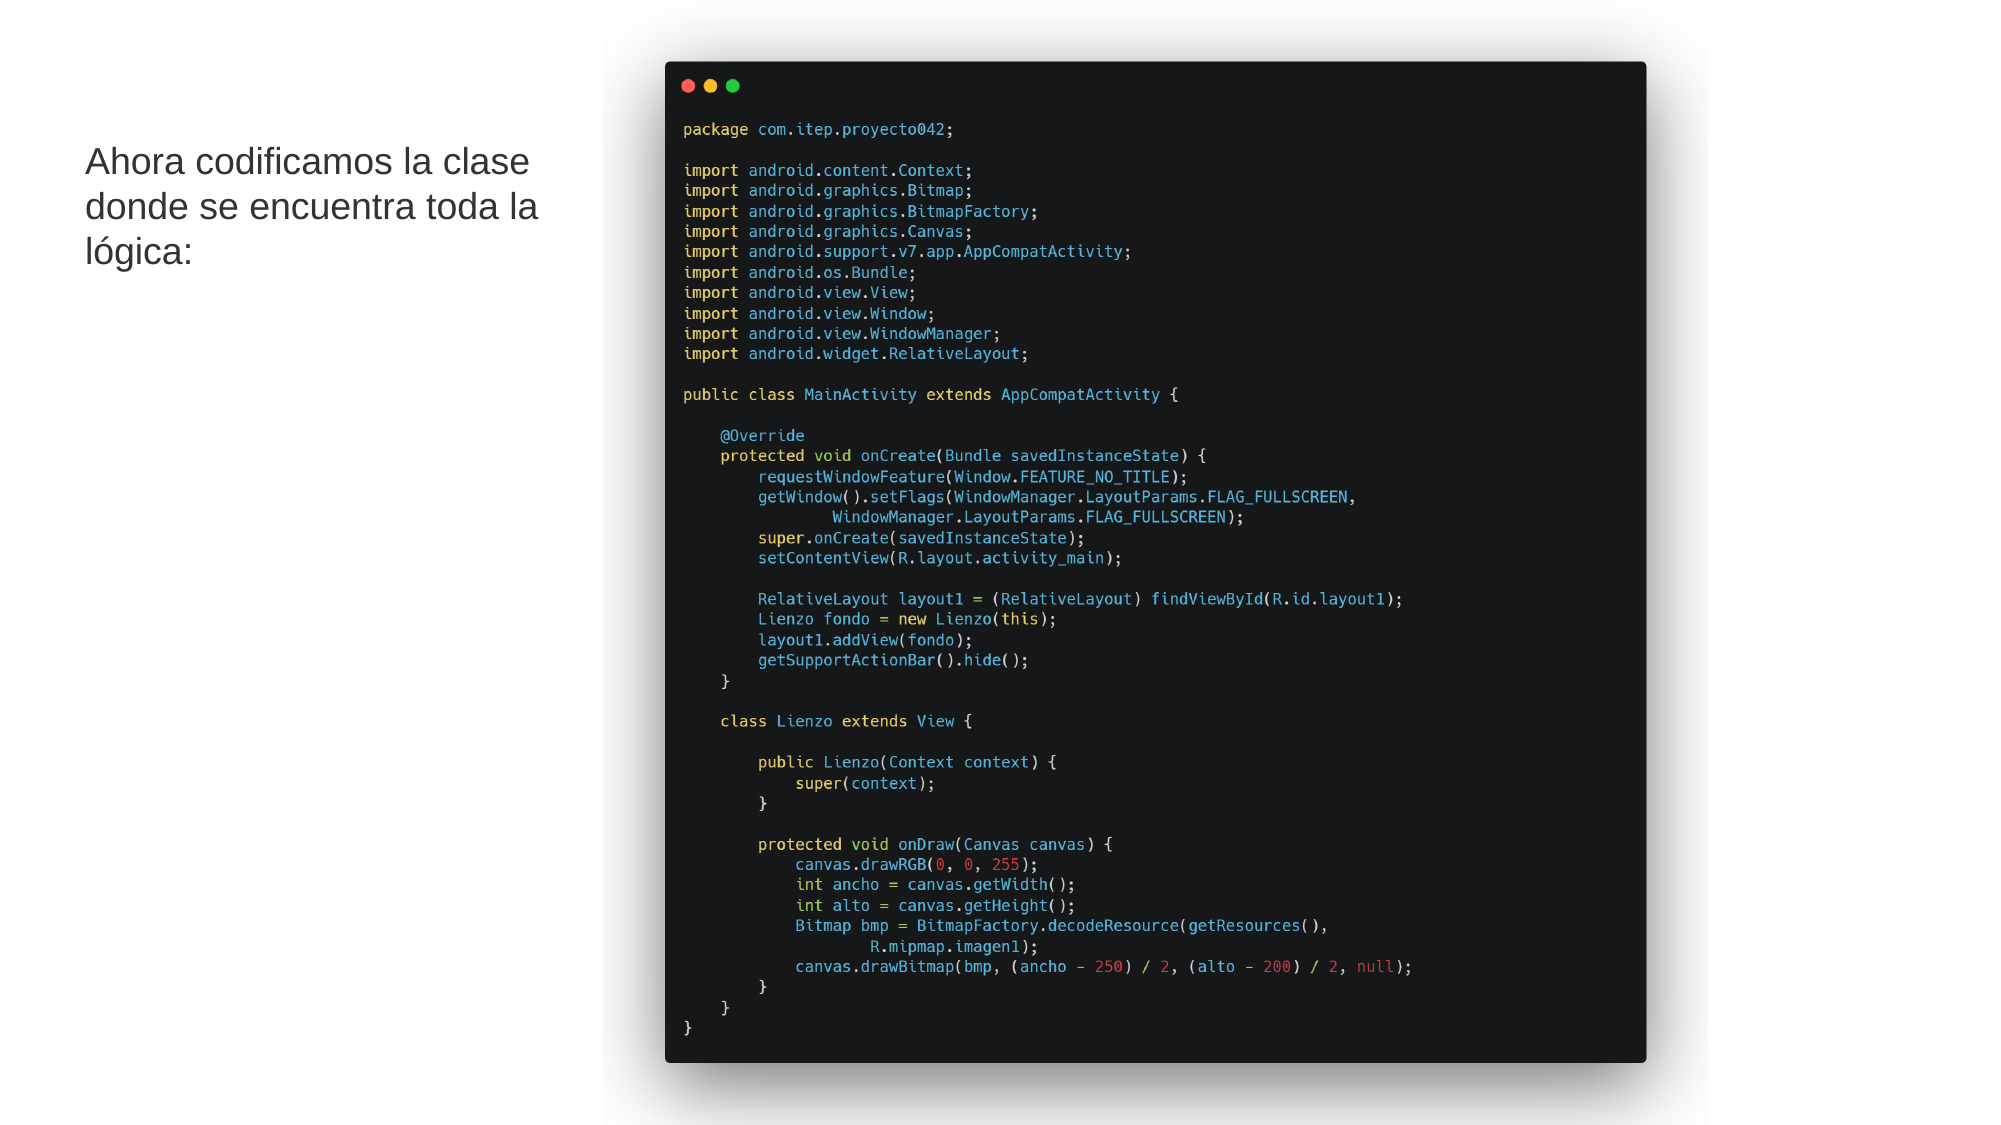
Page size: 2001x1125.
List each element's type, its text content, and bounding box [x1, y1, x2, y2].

picture [603, 0, 1708, 1125]
text_box Ahora codificamos la clase donde se encuentra toda la lógica: [70, 130, 564, 280]
